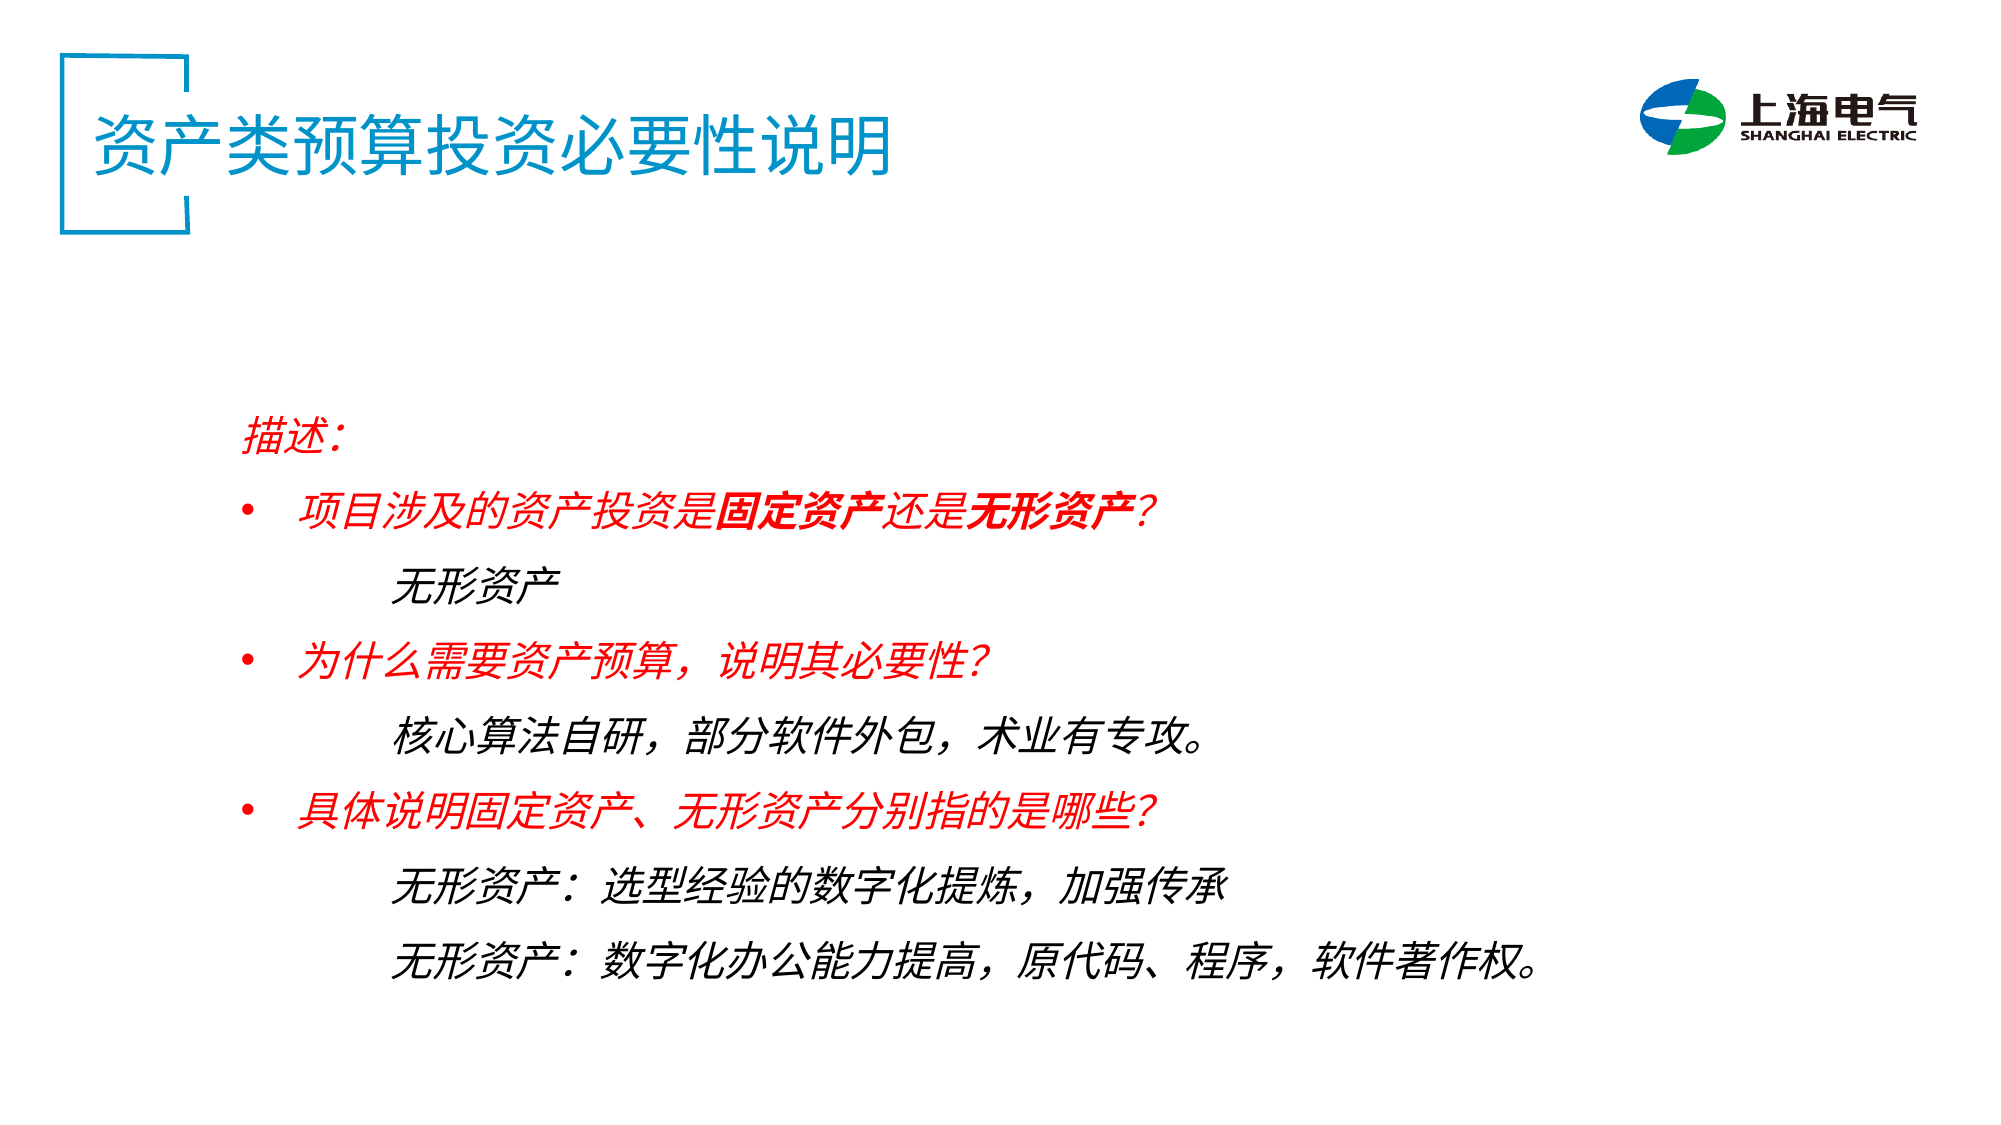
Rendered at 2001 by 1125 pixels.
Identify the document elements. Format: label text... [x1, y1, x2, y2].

text_box 描述： 项目涉及的资产投资是固定资产还是无形资产？ 无形资产 为什么需要资产预算，说明其必要性？ 核心算法自研，部分软件外包，术业有专攻。 具体说明固定资产、无形资产分别指的是哪些？ 无形资产：选型经验的数字化提炼，加强传承 无形资产：数字化办公能力提高，原代码、程序，软件著作权。 [225, 377, 1730, 993]
text_box 资产类预算投资必要性说明 [77, 95, 1541, 191]
picture [1640, 76, 1925, 157]
